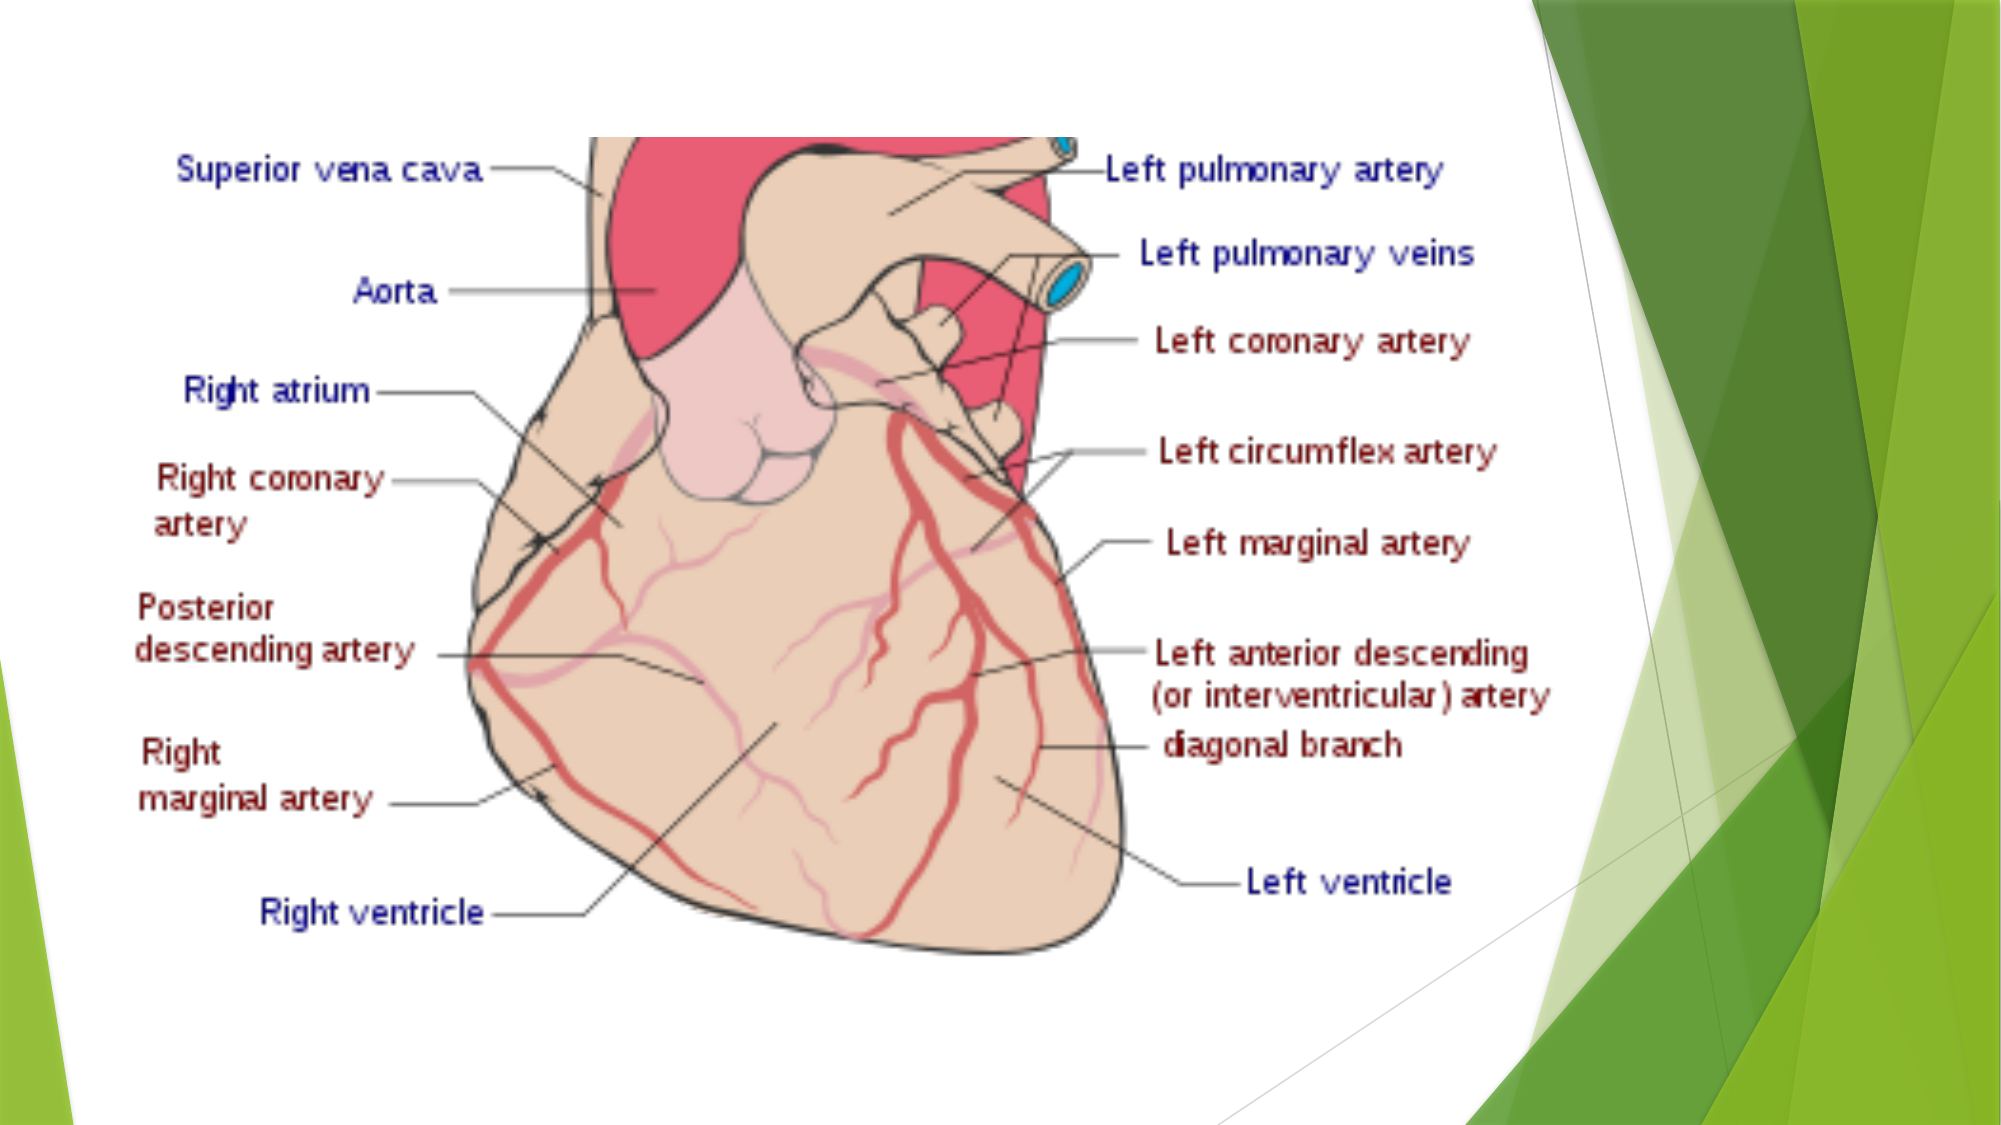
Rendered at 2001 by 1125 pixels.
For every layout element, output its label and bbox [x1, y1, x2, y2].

picture [130, 136, 1574, 964]
